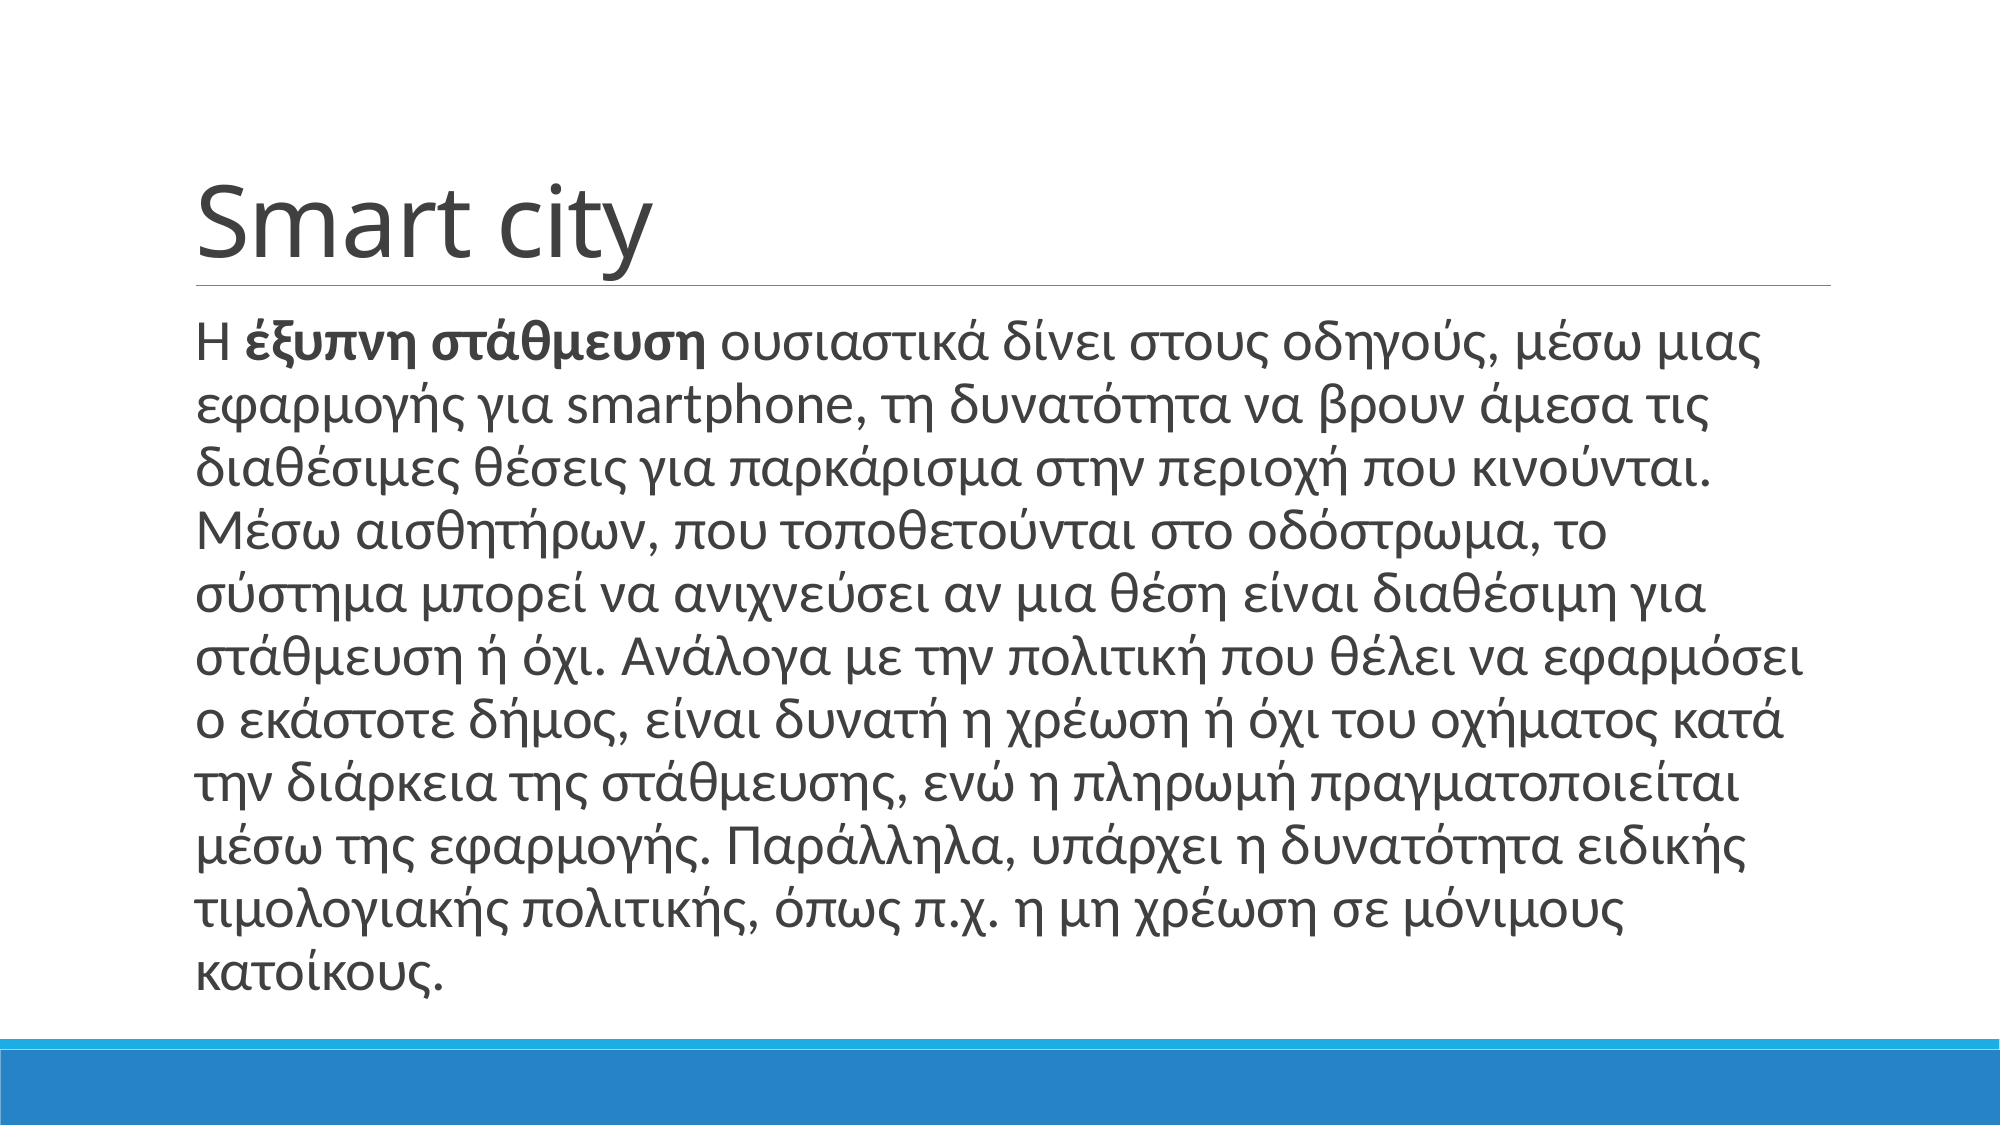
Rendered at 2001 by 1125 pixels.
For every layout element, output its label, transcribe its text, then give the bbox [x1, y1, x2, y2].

list Η έξυπνη στάθμευση ουσιαστικά δίνει στους οδηγούς, μέσω μιας εφαρμογής για smartphοne, τη δυνατότητα να βρουν άμεσα τις διαθέσιμες θέσεις για παρκάρισμα στην περιοχή που κινούνται. Μέσω αισθητήρων, που τοποθετούνται στο οδόστρωμα, το σύστημα μπορεί να ανιχνεύσει αν μια θέση είναι διαθέσιμη για στάθμευση ή όχι. Ανάλογα με την πολιτική που θέλει να εφαρμόσει ο εκάστοτε δήμος, είναι δυνατή η χρέωση ή όχι του οχήματος κατά την διάρκεια της στάθμευσης, ενώ η πληρωμή πραγματοποιείται μέσω της εφαρμογής. Παράλληλα, υπάρχει η δυνατότητα ειδικής τιμολογιακής πολιτικής, όπως π.χ. η μη χρέωση σε μόνιμους κατοίκους. [180, 302, 1830, 963]
title Smart city [180, 47, 1830, 285]
